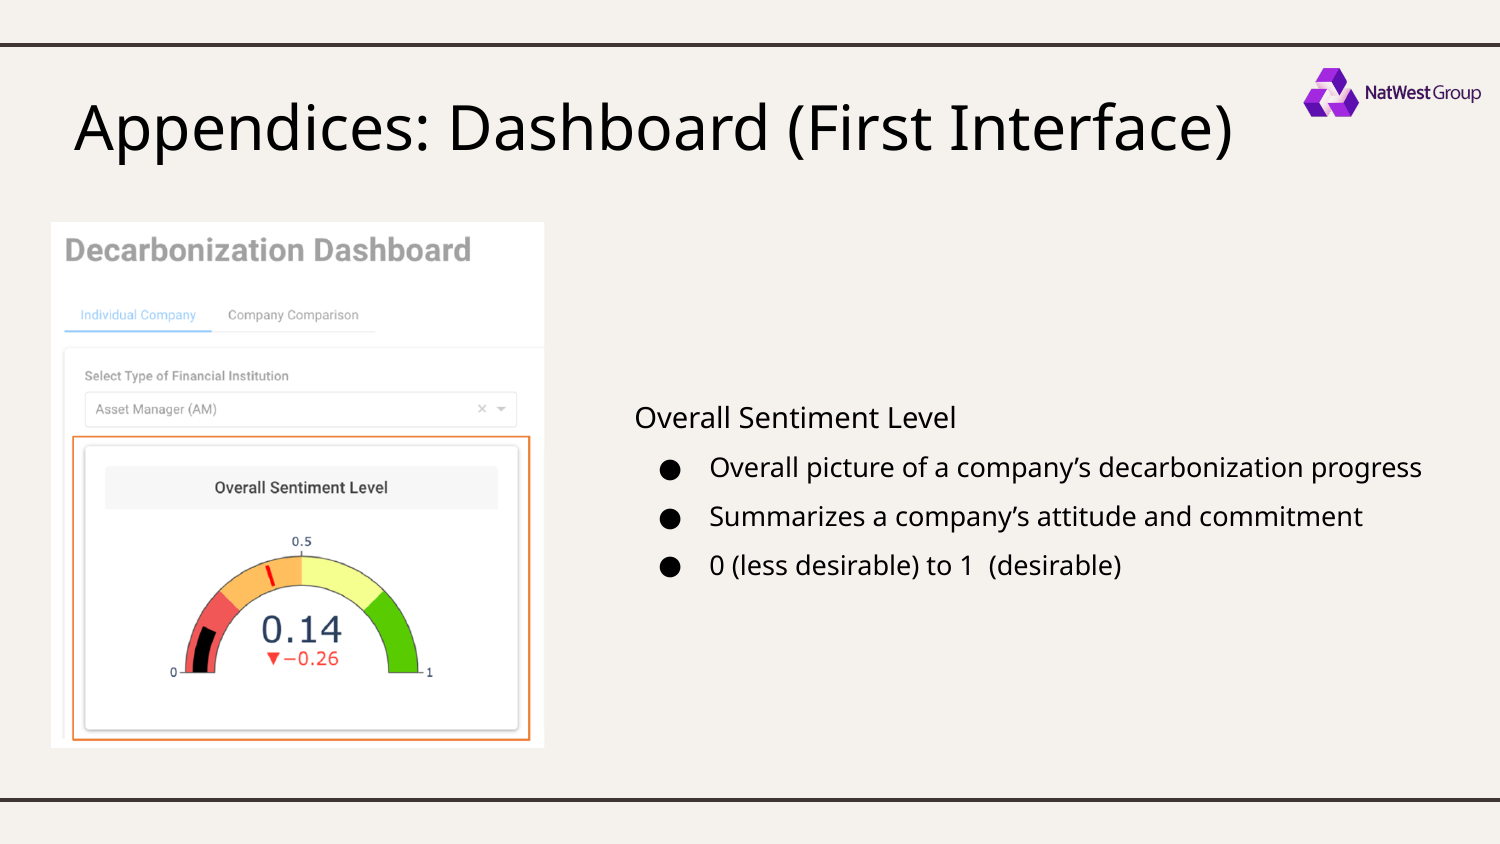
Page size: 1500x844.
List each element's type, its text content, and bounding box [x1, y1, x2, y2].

picture [50, 221, 1476, 749]
title Appendices: Dashboard (First Interface) [59, 72, 1383, 167]
text_box Overall Sentiment Level Overall picture of a company’s decarbonization progress Summarizes a company’s attitude and commitment 0 (less desirable) to 1 (desirable) [544, 196, 1494, 767]
picture [1301, 58, 1484, 126]
